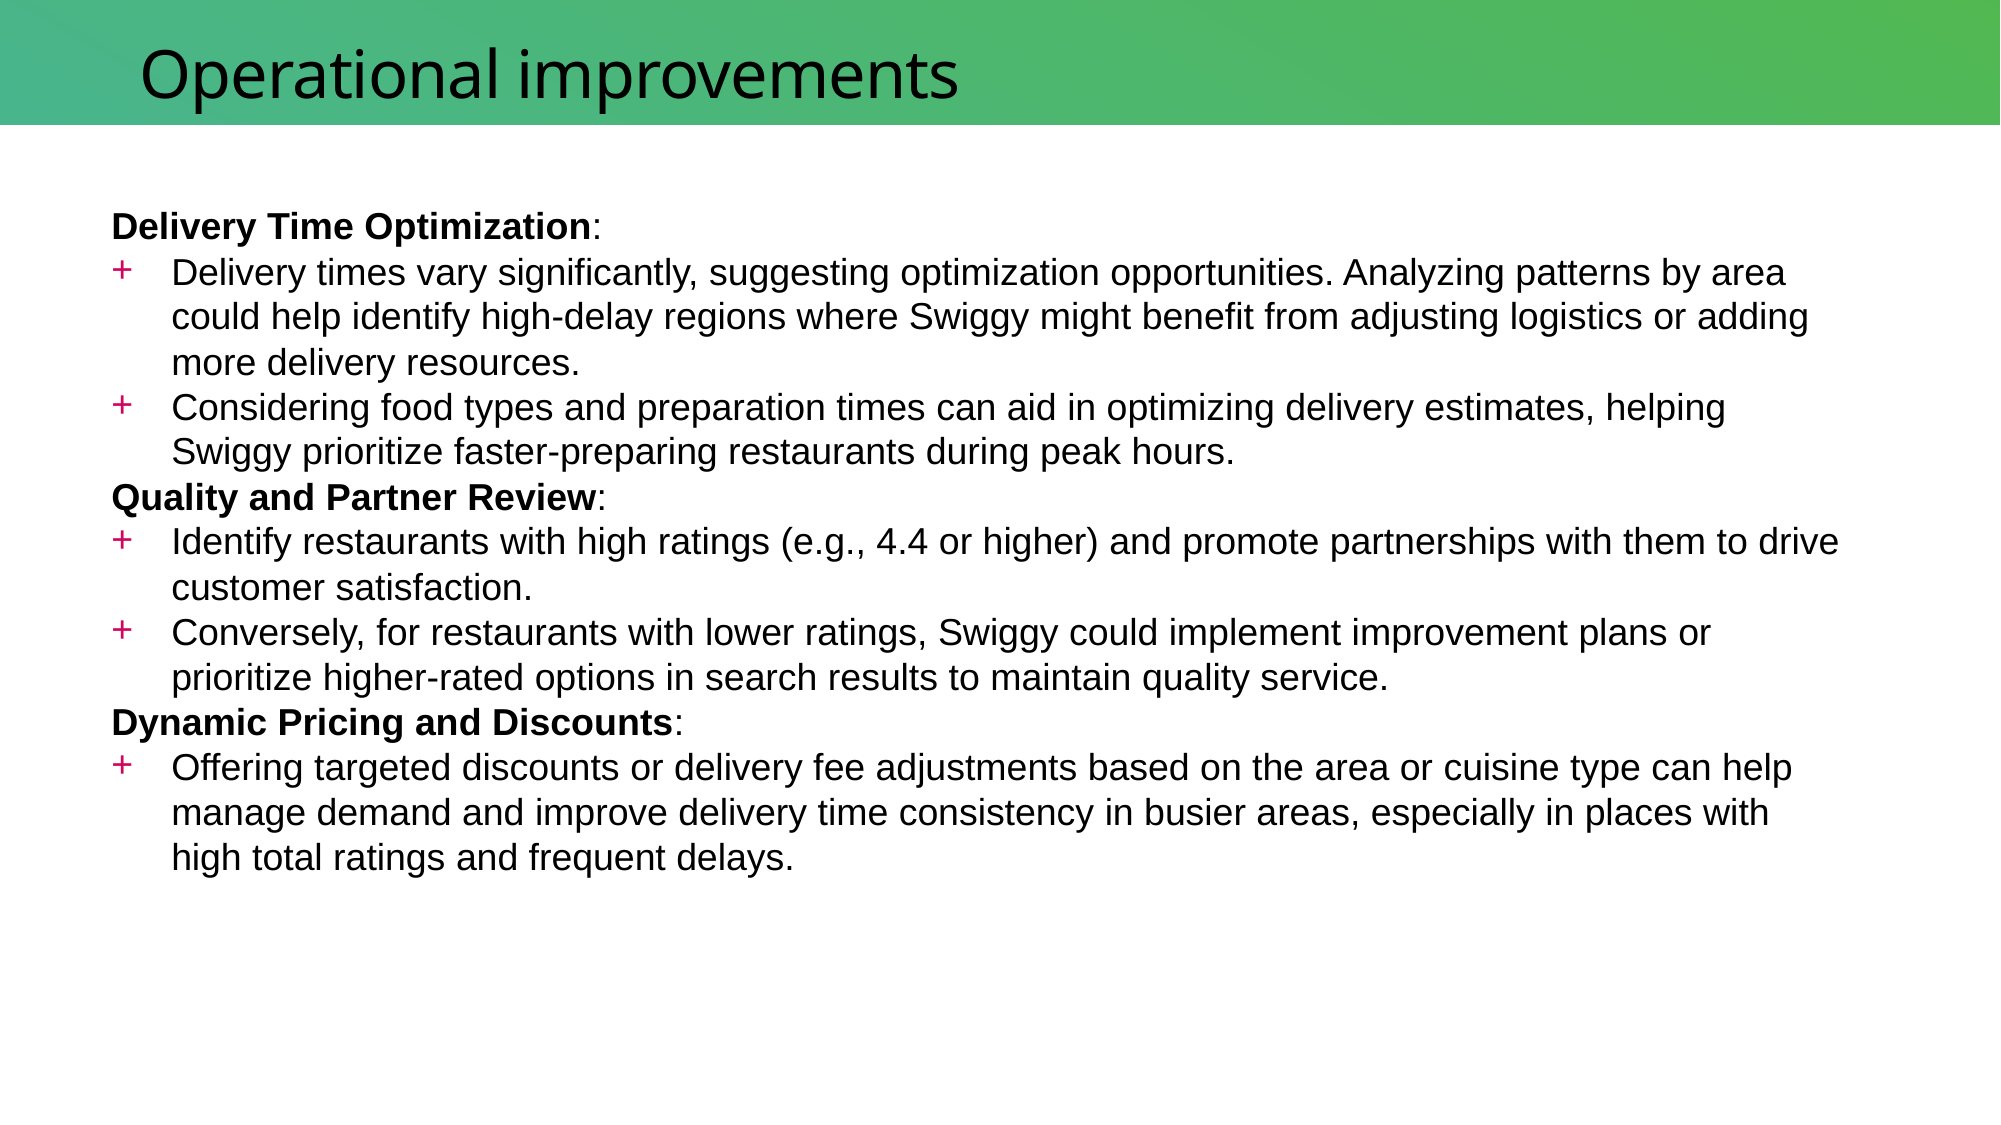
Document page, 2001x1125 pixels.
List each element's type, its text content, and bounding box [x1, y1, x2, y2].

list Delivery Time Optimization: Delivery times vary significantly, suggesting optimization opportunities. Analyzing patterns by area could help identify high-delay regions where Swiggy might benefit from adjusting logistics or adding more delivery resources. Considering food types and preparation times can aid in optimizing delivery estimates, helping Swiggy prioritize faster-preparing restaurants during peak hours. Quality and Partner Review: Identify restaurants with high ratings (e.g., 4.4 or higher) and promote partnerships with them to drive customer satisfaction. Conversely, for restaurants with lower ratings, Swiggy could implement improvement plans or prioritize higher-rated options in search results to maintain quality service. Dynamic Pricing and Discounts: Offering targeted discounts or delivery fee adjustments based on the area or cuisine type can help manage demand and improve delivery time consistency in busier areas, especially in places with high total ratings and frequent delays. [96, 194, 1863, 931]
title Operational improvements [124, 29, 1835, 169]
